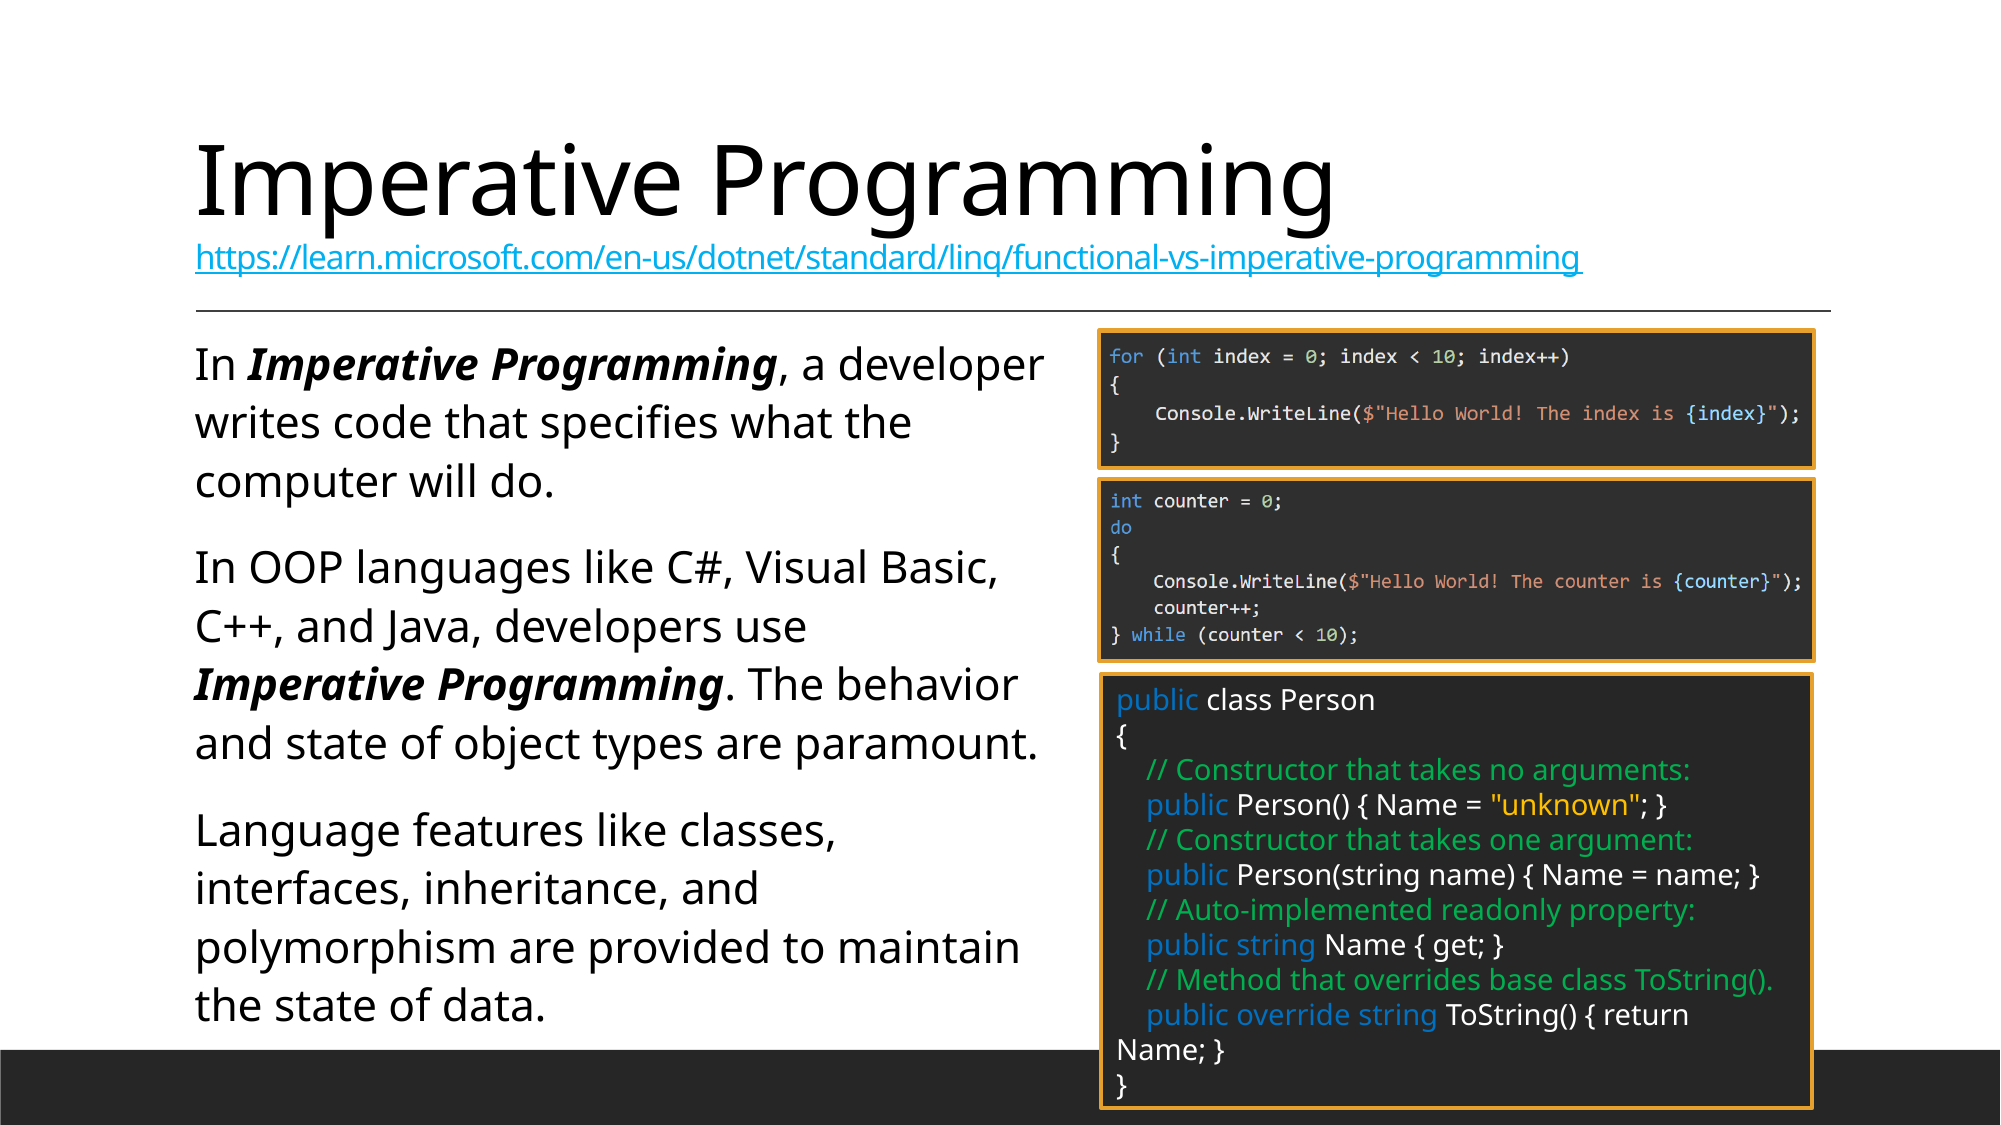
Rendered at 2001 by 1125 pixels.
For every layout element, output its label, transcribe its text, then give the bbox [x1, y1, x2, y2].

picture [1100, 331, 1813, 467]
text_box public class Person { // Constructor that takes no arguments: public Person() { Name = "unknown"; } // Constructor that takes one argument: public Person(string name) { Name = name; } // Auto-implemented readonly property: public string Name { get; } // Method that overrides base class ToString(). public override string ToString() { return Name; } } [1101, 673, 1812, 1109]
picture [1100, 480, 1813, 660]
title Imperative Programming https://learn.microsoft.com/en-us/dotnet/standard/linq/functional-vs-imperative-programming [180, 47, 1865, 285]
list In Imperative Programming, a developer writes code that specifies what the computer will do. In OOP languages like C#, Visual Basic, C++, and Java, developers use Imperative Programming. The behavior and state of object types are paramount. Language features like classes, interfaces, inheritance, and polymorphism are provided to maintain the state of data. [180, 310, 1049, 1050]
